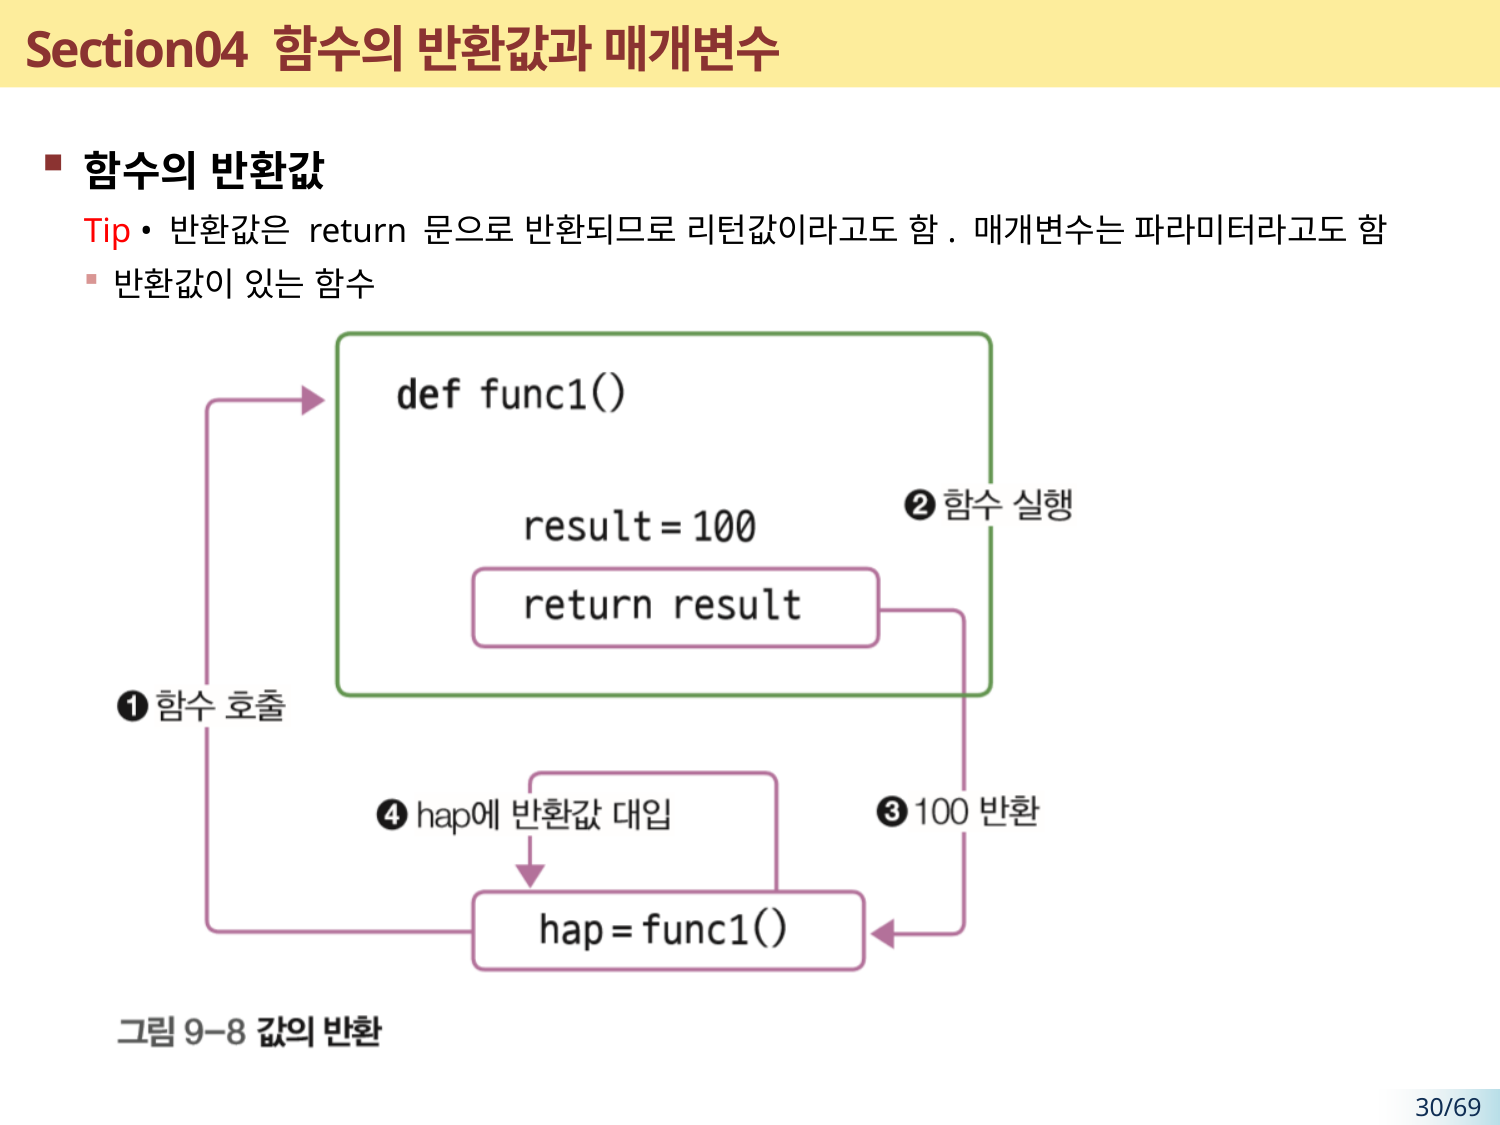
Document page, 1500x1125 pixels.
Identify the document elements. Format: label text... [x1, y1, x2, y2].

title Section04 함수의 반환값과 매개변수 [10, 8, 1288, 87]
list 함수의 반환값 Tip • 반환값은 return 문으로 반환되므로 리턴값이라고도 함. 매개변수는 파라미터라고도 함 반환값이 있는 함수 [10, 126, 1481, 1057]
picture [111, 325, 1077, 1060]
